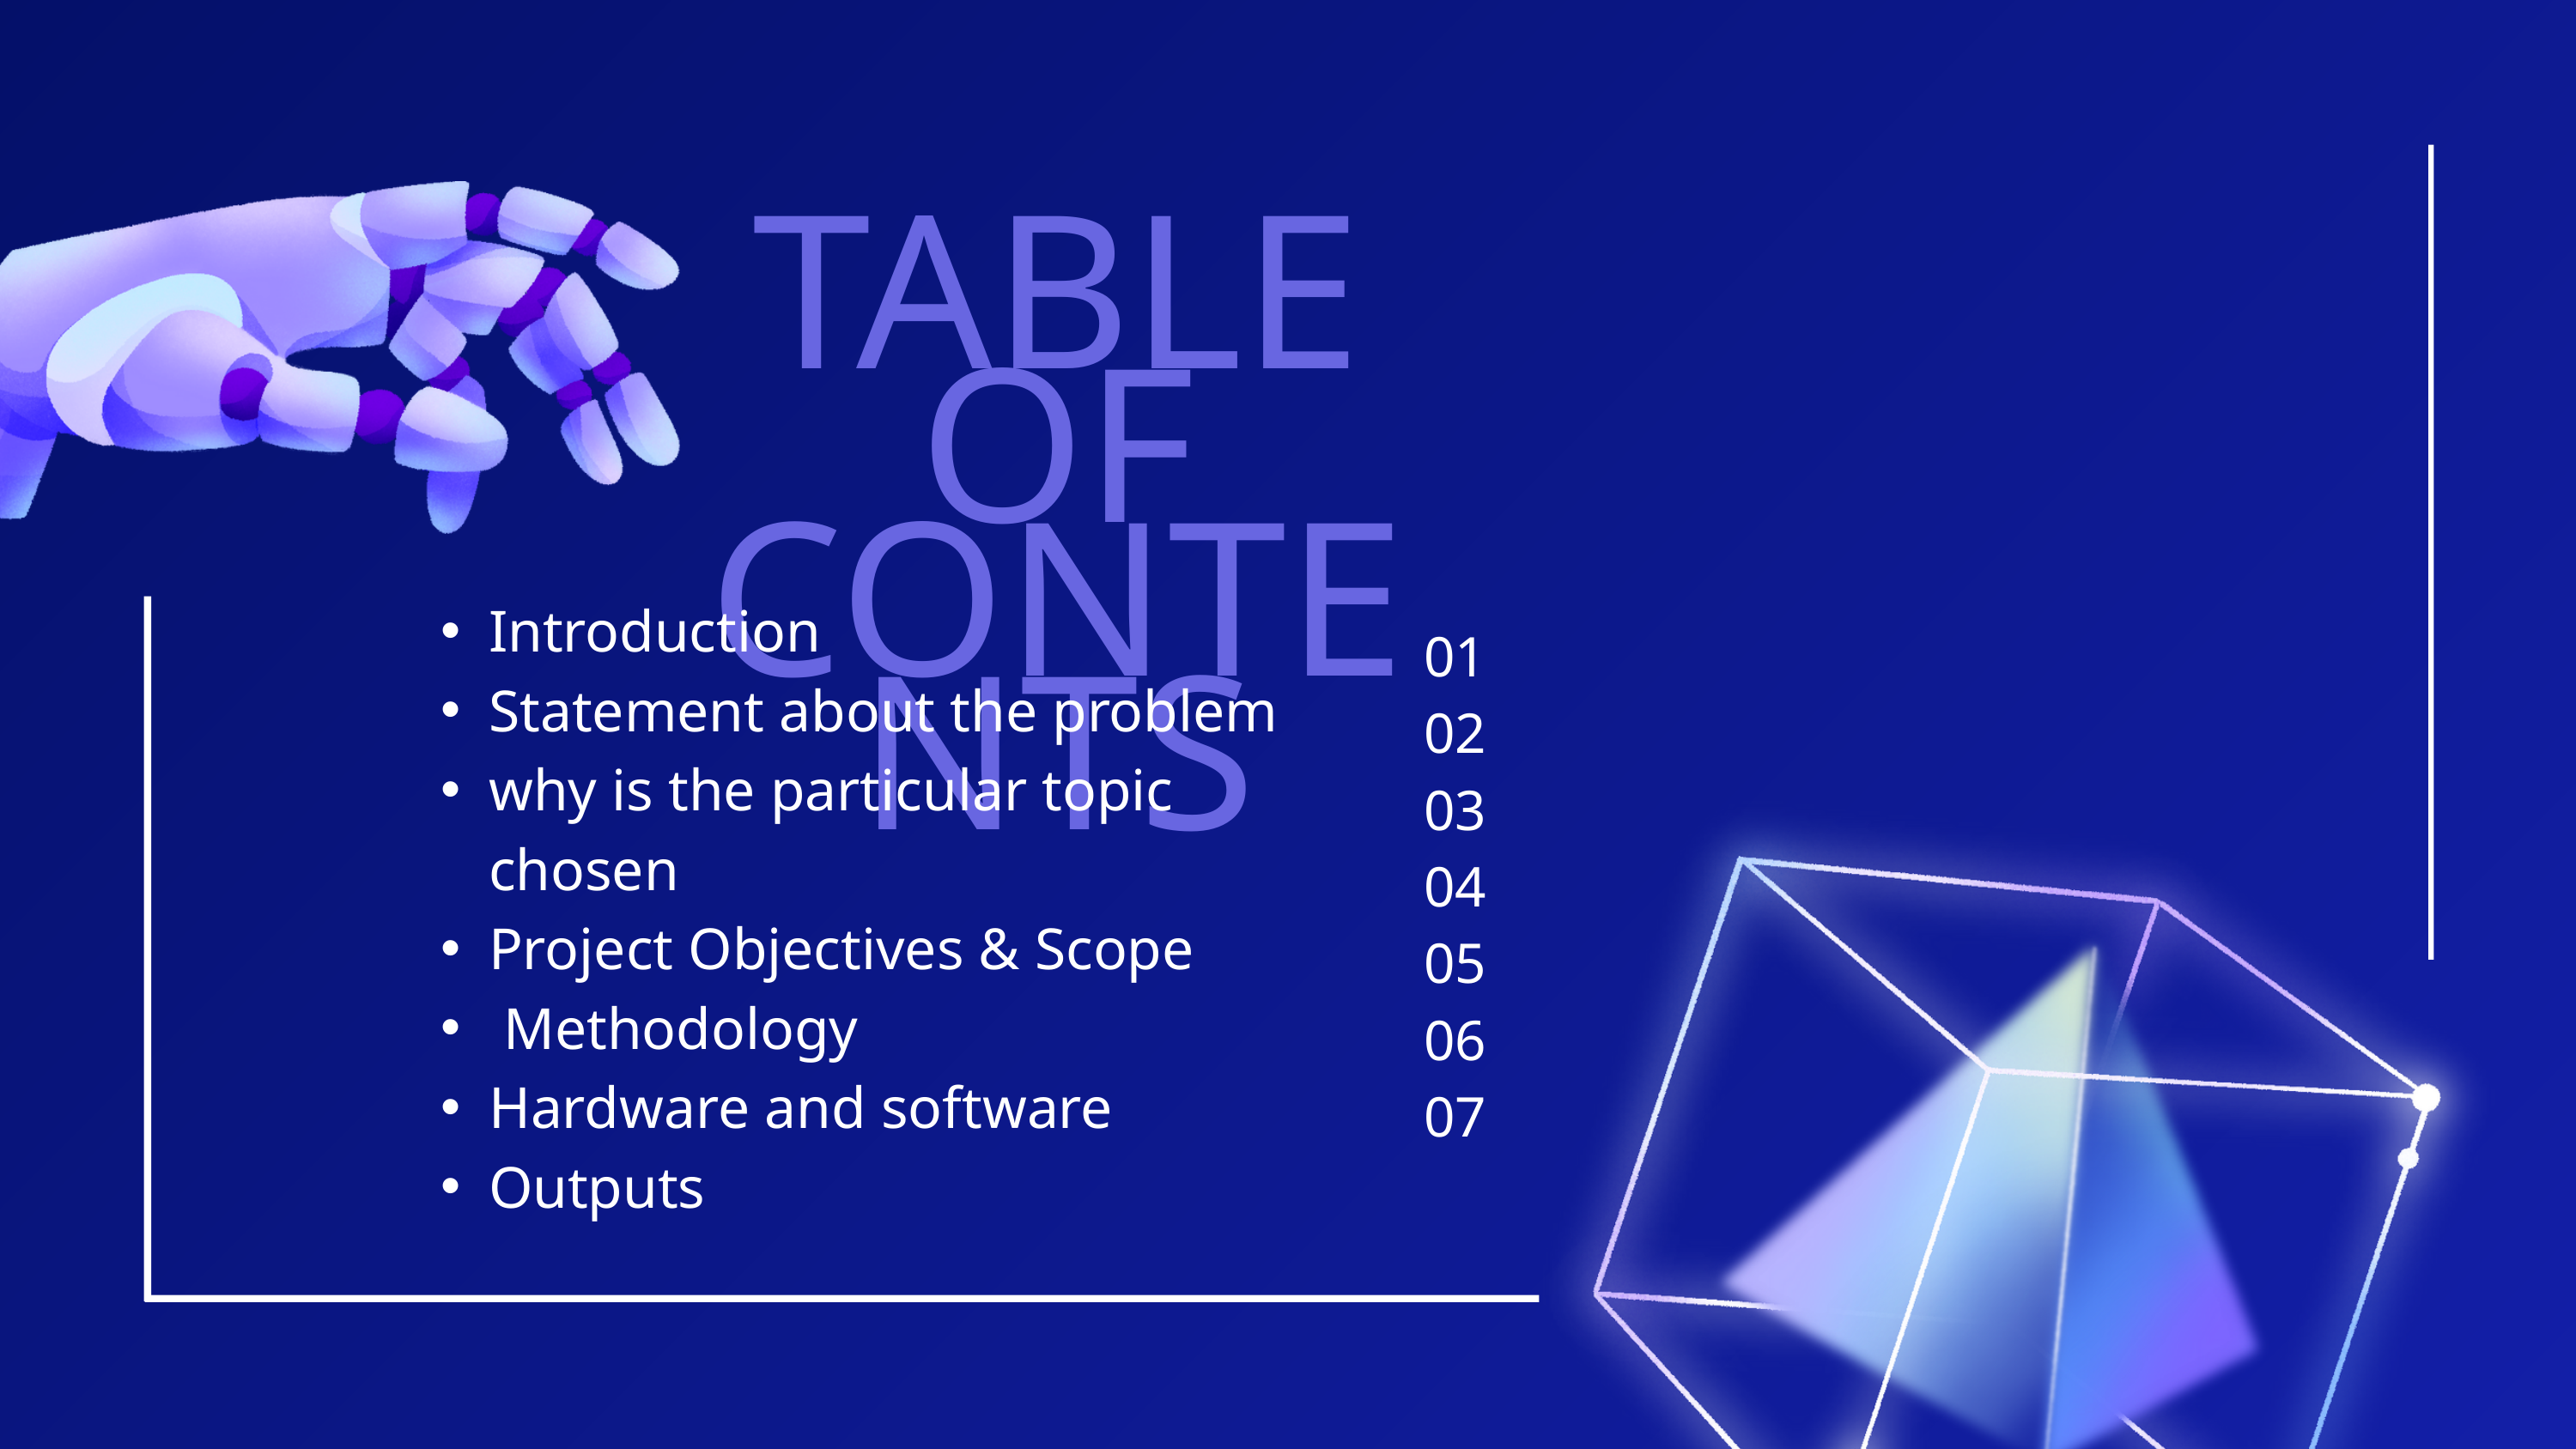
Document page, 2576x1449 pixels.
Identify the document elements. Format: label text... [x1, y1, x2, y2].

text_box Introduction Statement about the problem why is the particular topic chosen Project Objectives & Scope Methodology Hardware and software Outputs [392, 584, 1287, 595]
text_box TABLE OF CONTENTS [680, 258, 1435, 595]
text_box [144, 596, 1540, 1301]
text_box [0, 181, 681, 535]
text_box [1539, 797, 2500, 1449]
